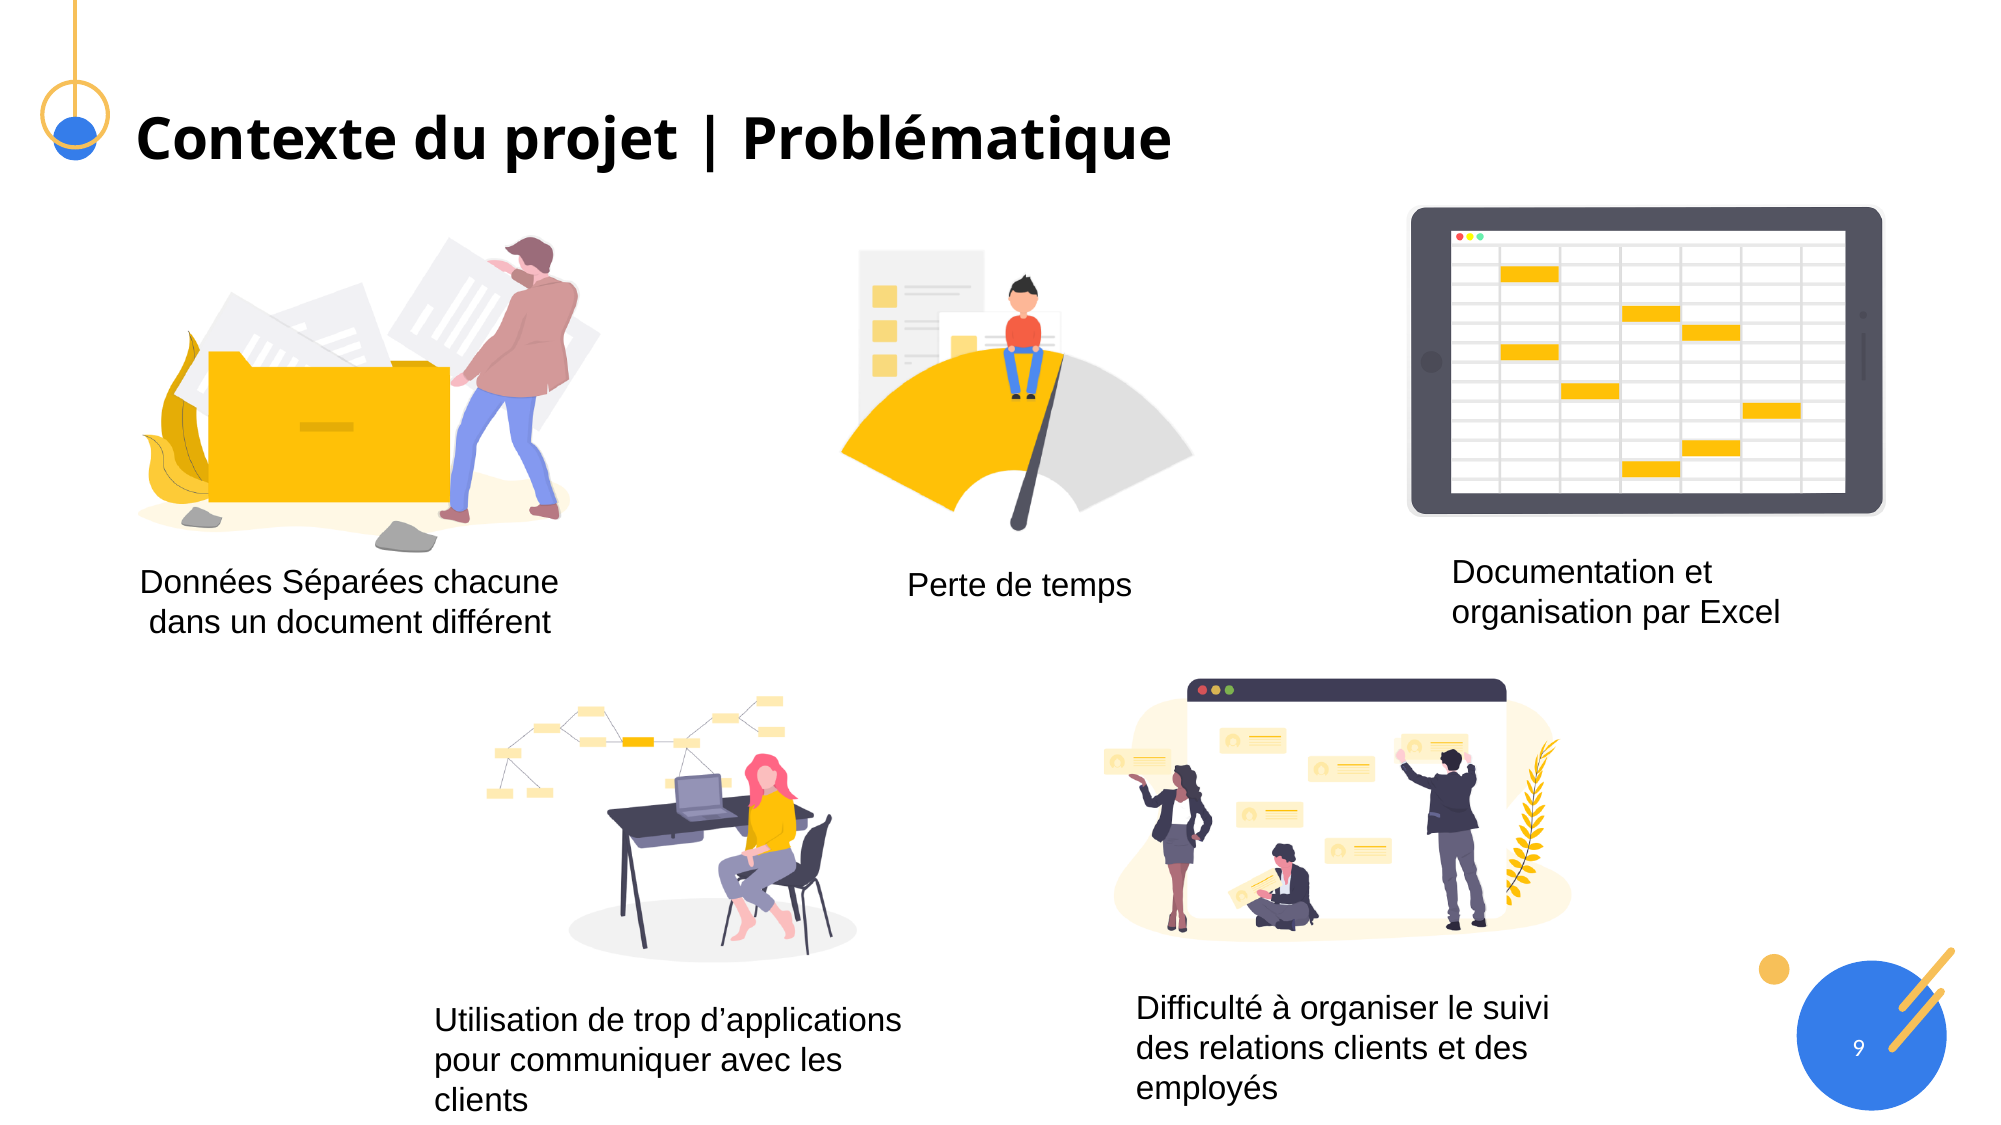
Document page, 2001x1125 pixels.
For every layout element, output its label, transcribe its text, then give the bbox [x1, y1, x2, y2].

text_box Perte de temps [892, 570, 1165, 611]
picture [1343, 162, 1949, 559]
title Contexte du projet | Problématique [119, 76, 1881, 204]
picture [792, 219, 1240, 563]
slide_number 9 [1611, 1016, 1881, 1077]
picture [1053, 645, 1621, 976]
text_box Données Séparées chacune dans un document différent [124, 597, 598, 648]
text_box Difficulté à organiser le suivi des relations clients et des employés [1120, 983, 1611, 1114]
picture [81, 197, 656, 589]
text_box Documentation et organisation par Excel [1436, 567, 1851, 638]
text_box Utilisation de trop d’applications pour communiquer avec les clients [419, 990, 953, 1125]
picture [447, 670, 896, 989]
